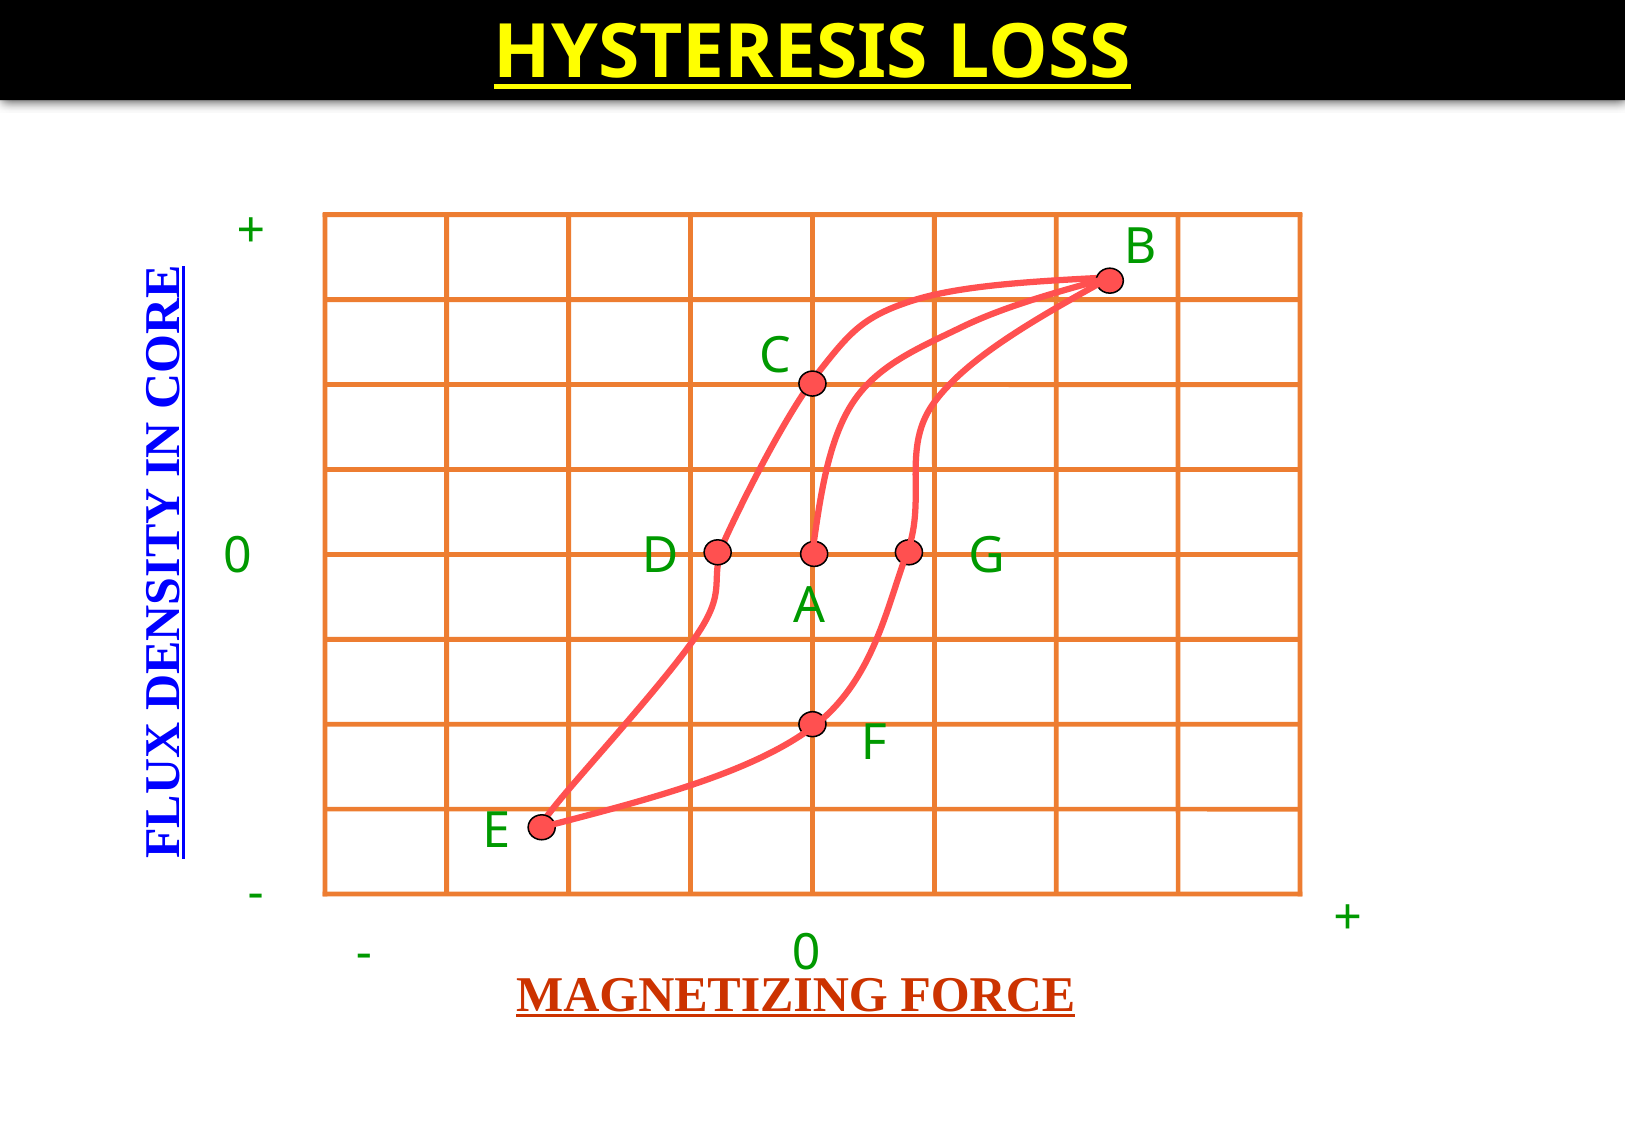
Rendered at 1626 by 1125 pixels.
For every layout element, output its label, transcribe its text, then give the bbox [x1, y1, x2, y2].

text_box HYSTERESIS LOSS [0, 0, 1625, 101]
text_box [203, 189, 1383, 953]
text_box MAGNETIZING FORCE [105, 953, 1486, 1029]
text_box FLUX DENSITY IN CORE [121, 237, 197, 888]
